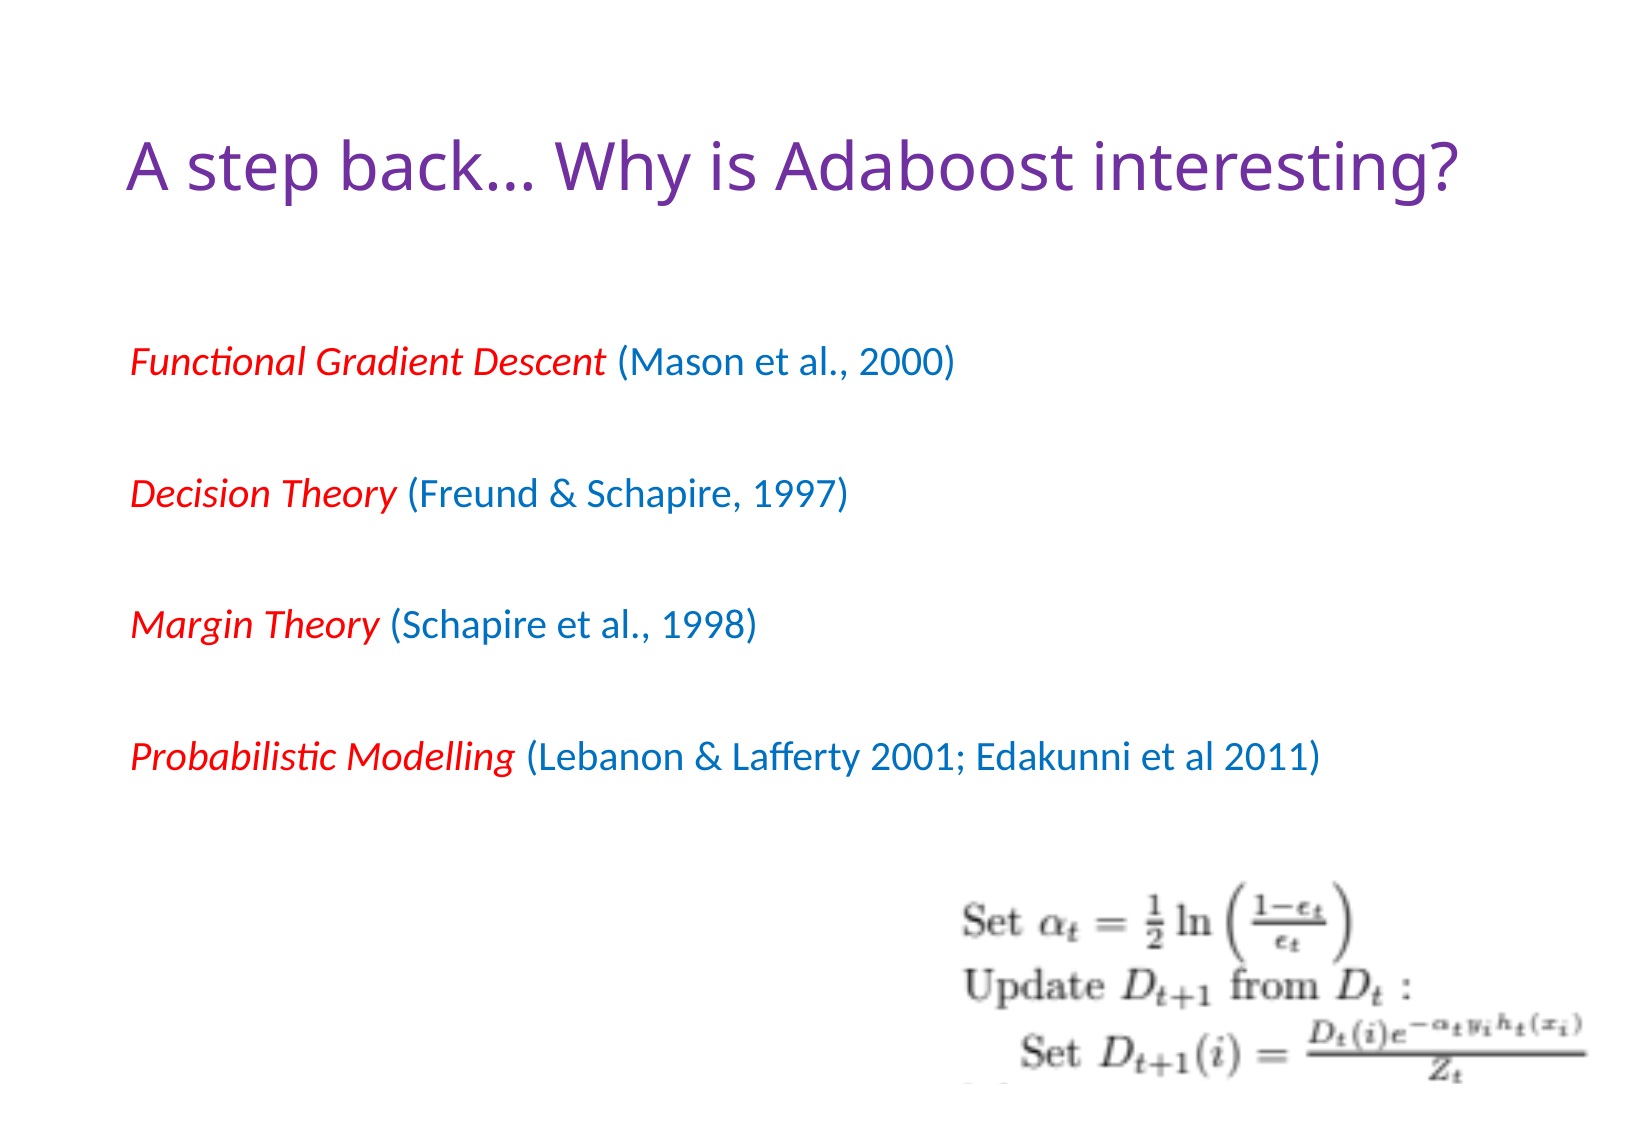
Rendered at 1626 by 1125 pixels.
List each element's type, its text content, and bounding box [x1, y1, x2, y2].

text_box [165, 848, 1418, 959]
title A step back… Why is Adaboost interesting? [111, 59, 1514, 278]
picture [900, 878, 1610, 1084]
list Functional Gradient Descent (Mason et al., 2000) Decision Theory (Freund & Schapire, 1997) Margin Theory (Schapire et al., 1998) Probabilistic Modelling (Lebanon & Lafferty 2001; Edakunni et al 2011) [114, 332, 1586, 926]
